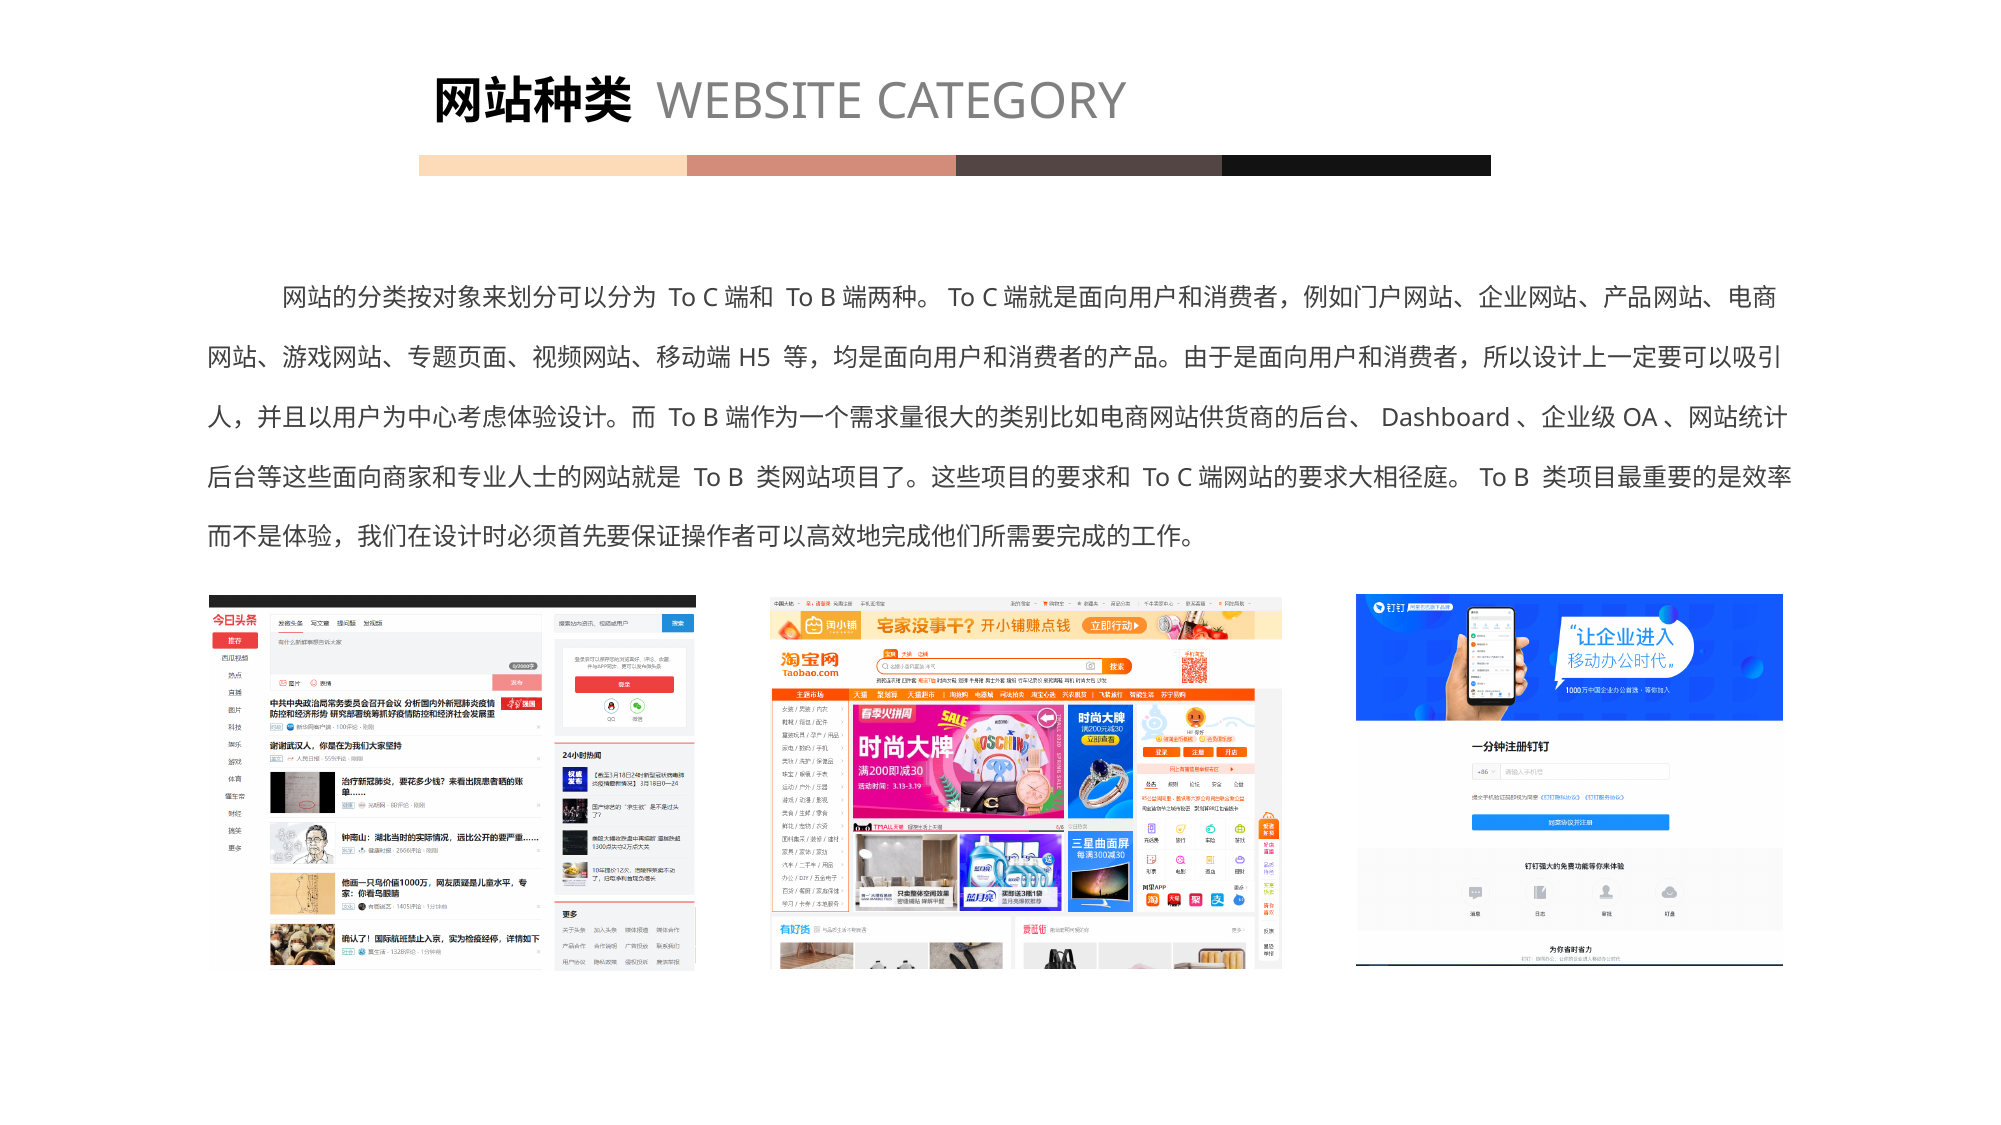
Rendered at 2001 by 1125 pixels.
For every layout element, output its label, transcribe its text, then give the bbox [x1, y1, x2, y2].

picture [770, 597, 1282, 969]
text_box 网站的分类按对象来划分可以分为 To C端和 To B端两种。To C端就是面向用户和消费者，例如门户网站、企业网站、产品网站、电商网站、游戏网站、专题页面、视频网站、移动端H5 等，均是面向用户和消费者的产品。由于是面向用户和消费者，所以设计上一定要可以吸引人，并且以用户为中心考虑体验设计。而 To B端作为一个需求量很大的类别比如电商网站供货商的后台、Dashboard、企业级OA、网站统计后台等这些面向商家和专业人士的网站就是 To B 类网站项目了。这些项目的要求和 To C端网站的要求大相径庭。To B 类项目最重要的是效率而不是体验，我们在设计时必须首先要保证操作者可以高效地完成他们所需要完成的工作。 [192, 244, 1808, 559]
picture [1356, 594, 1783, 966]
text_box 网站种类 WEBSITE CATEGORY [418, 42, 1491, 136]
picture [209, 595, 696, 971]
